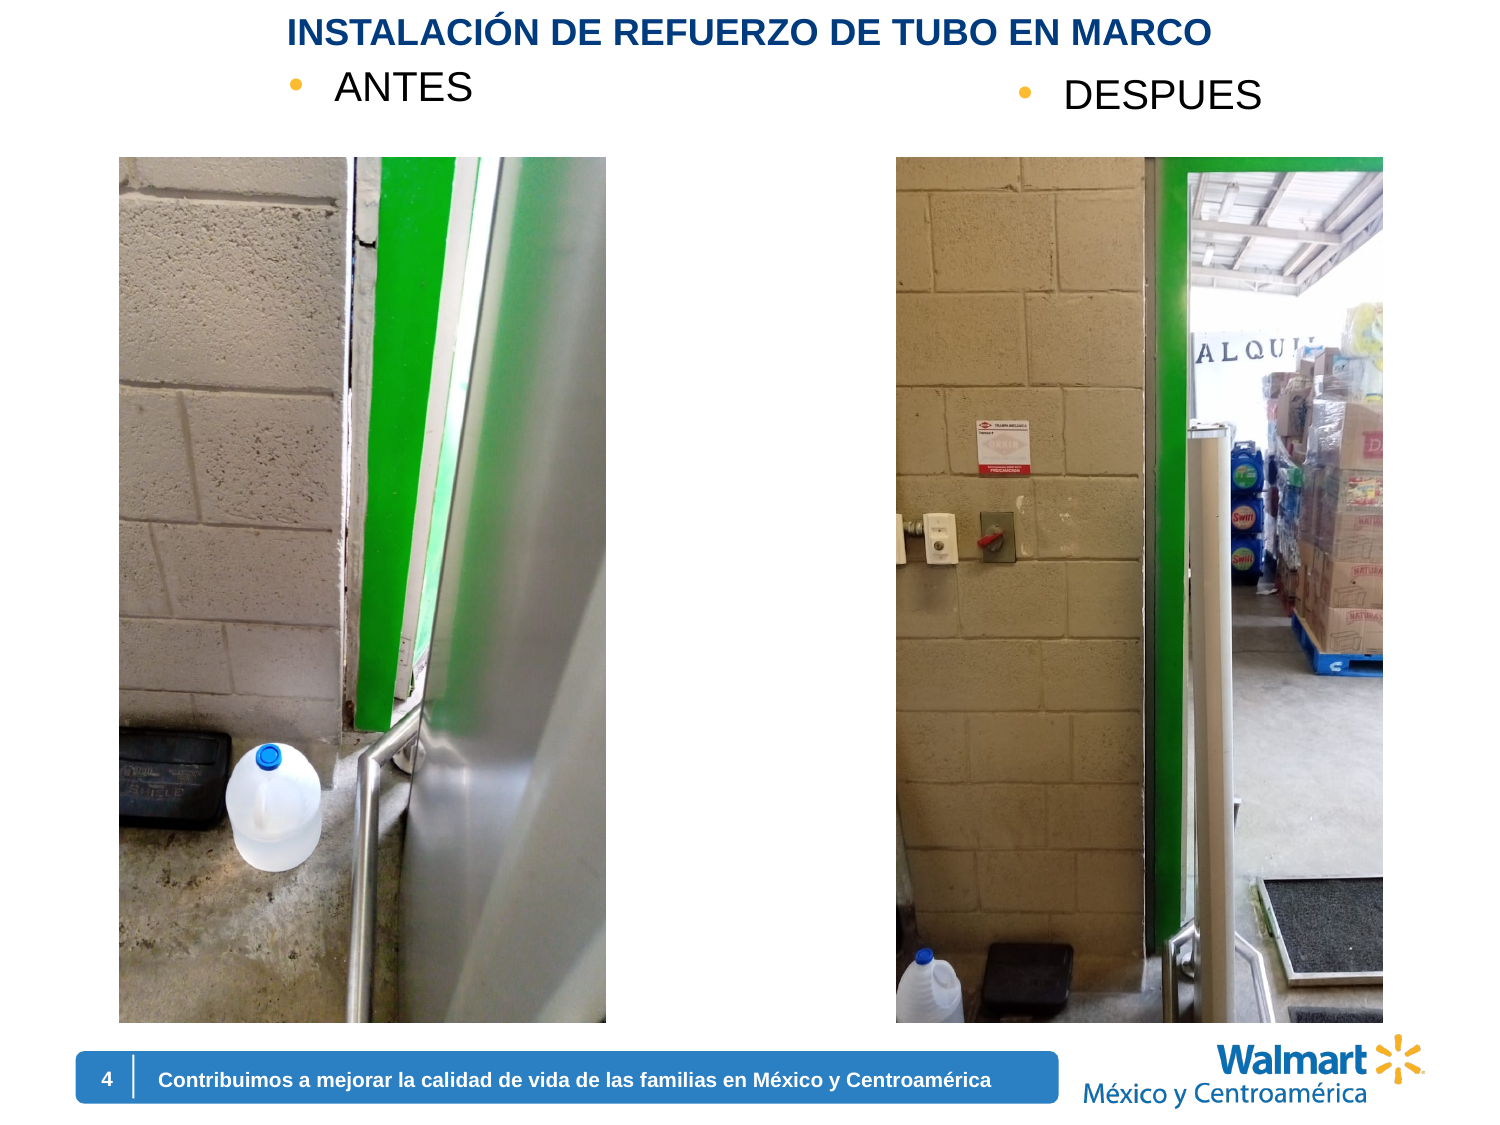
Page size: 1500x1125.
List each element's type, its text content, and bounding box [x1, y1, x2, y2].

picture [1084, 1034, 1425, 1109]
picture [896, 157, 1383, 1023]
title INSTALACIÓN DE REFUERZO DE TUBO EN MARCO [74, 0, 1426, 61]
footer Contribuimos a mejorar la calidad de vida de las familias en México y Centroamérica [142, 1058, 1024, 1093]
picture [118, 157, 606, 1023]
text_box DESPUES [833, 60, 1446, 186]
text_box ANTES [74, 61, 687, 186]
